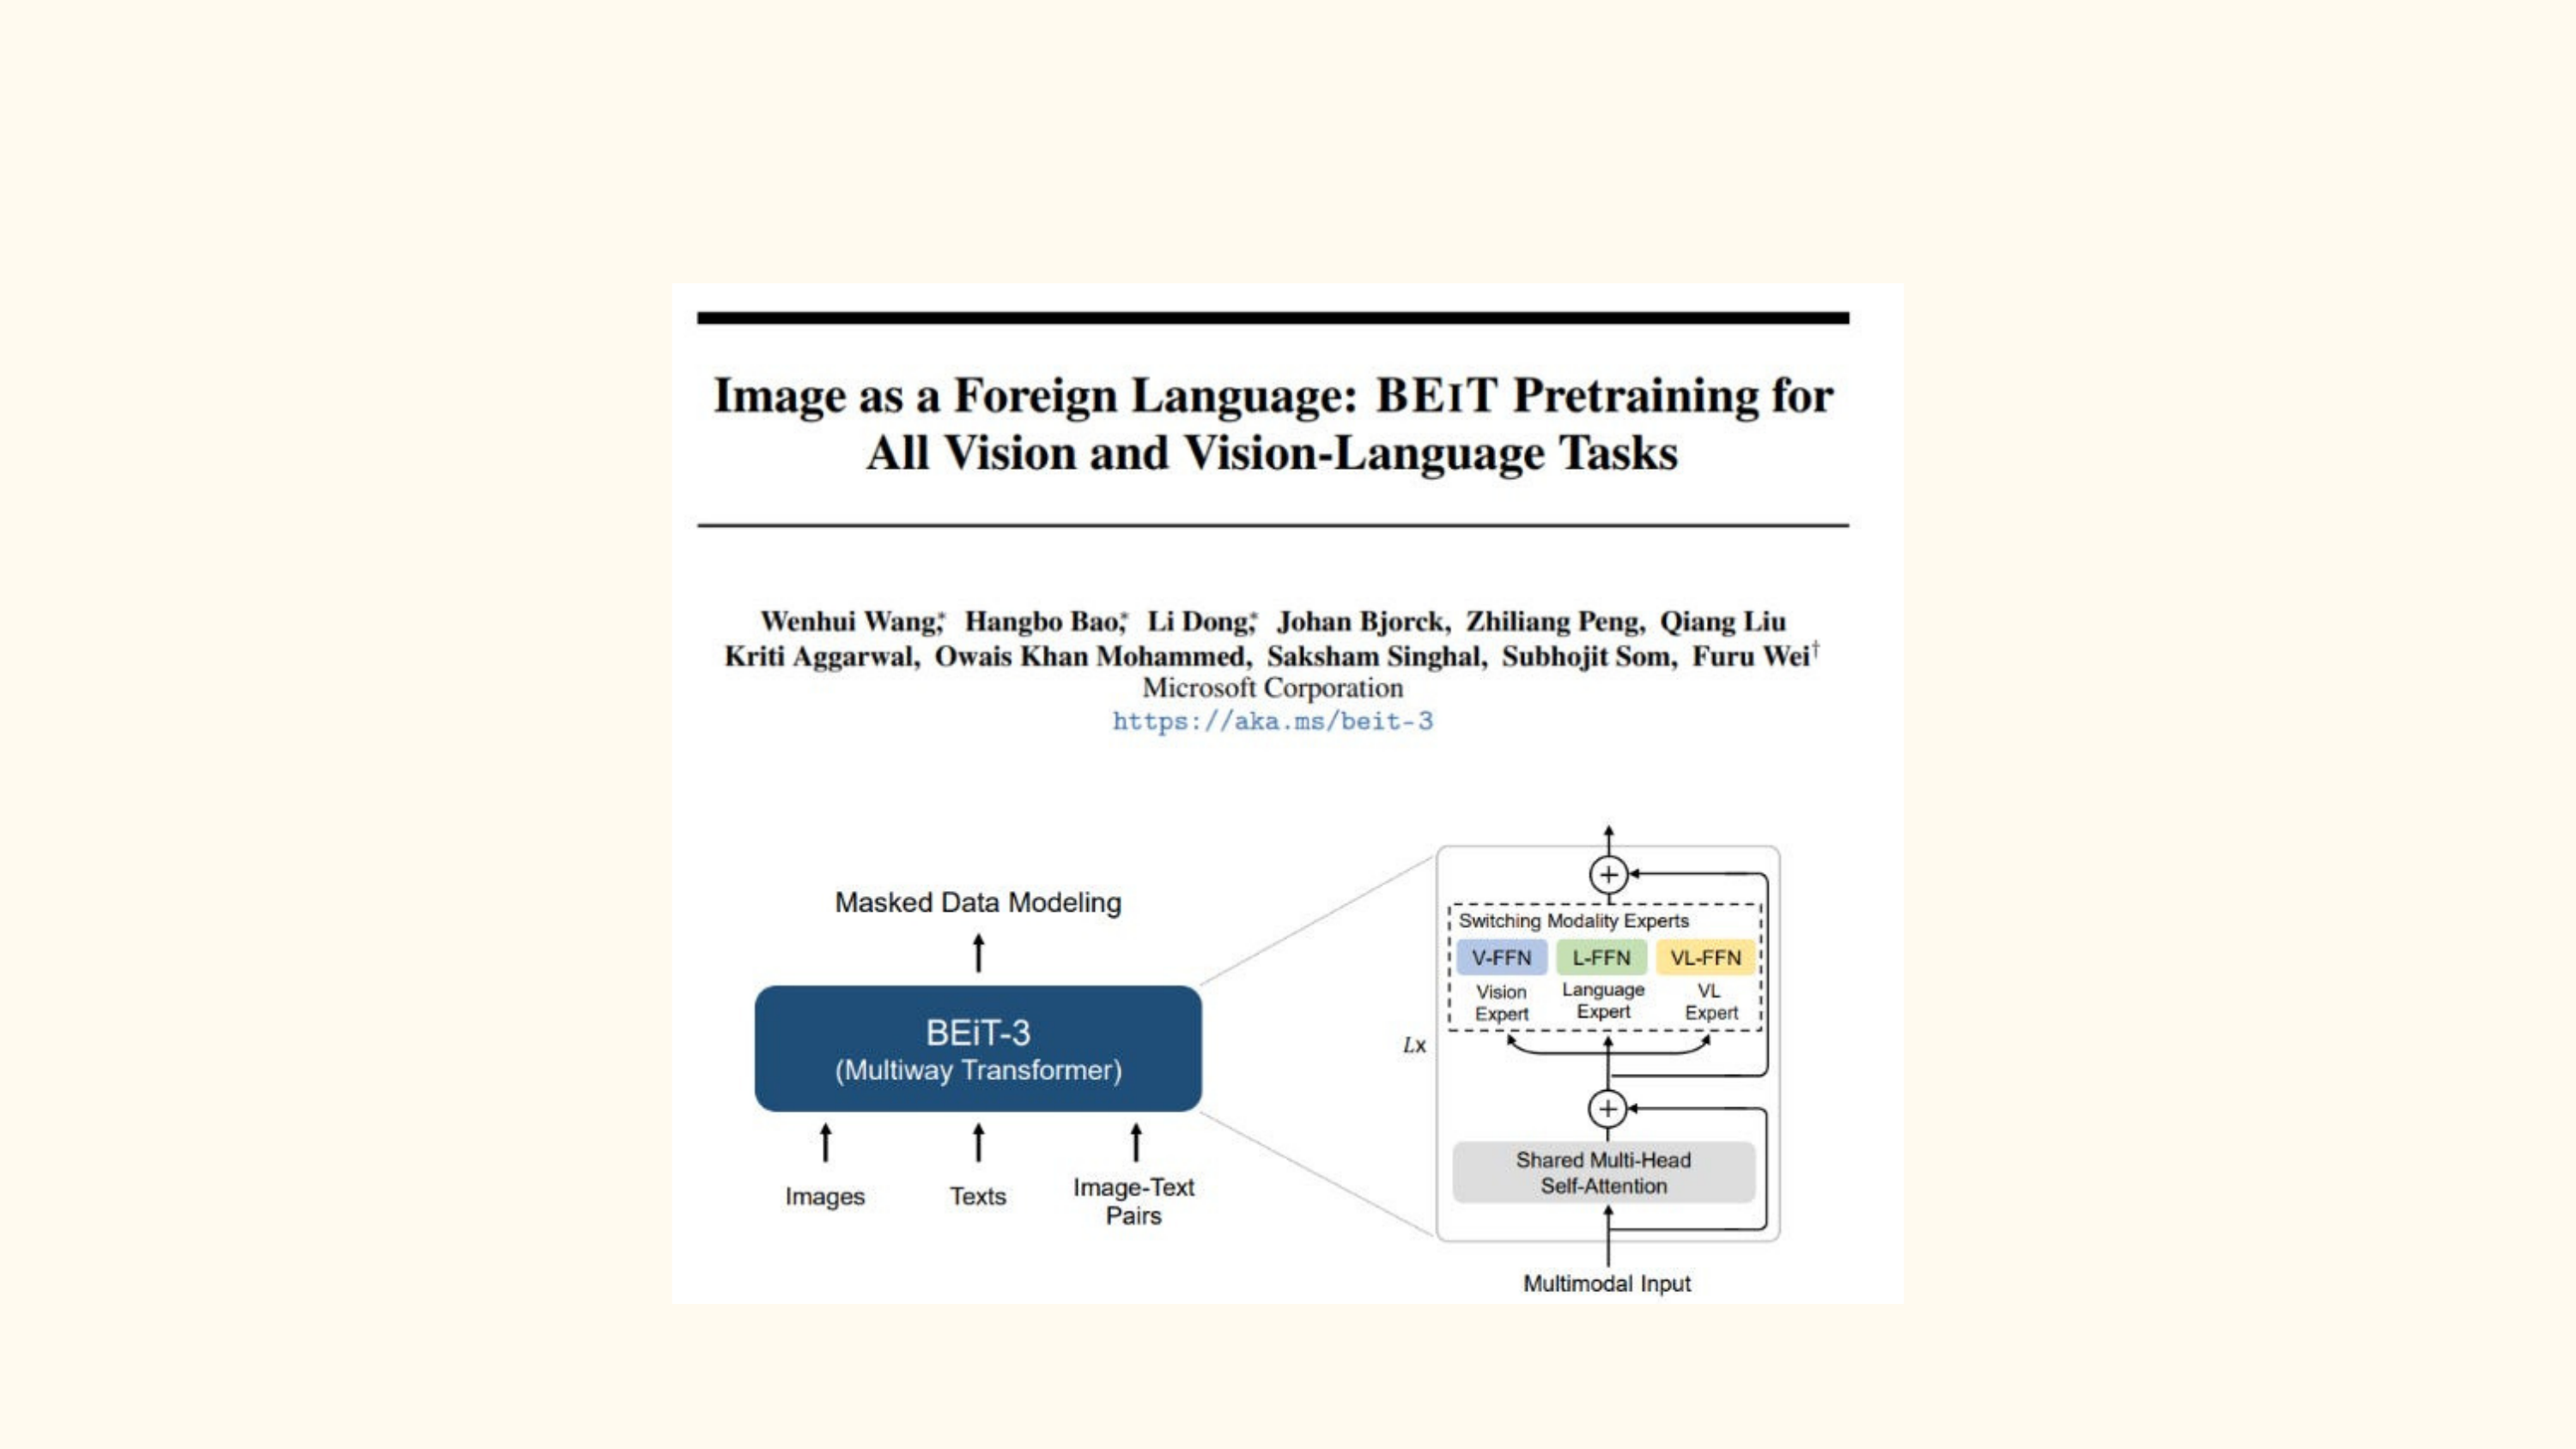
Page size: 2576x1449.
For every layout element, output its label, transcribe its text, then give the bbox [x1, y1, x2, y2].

text_box [671, 283, 1905, 1304]
text_box Beit-3 [1068, 71, 1508, 458]
